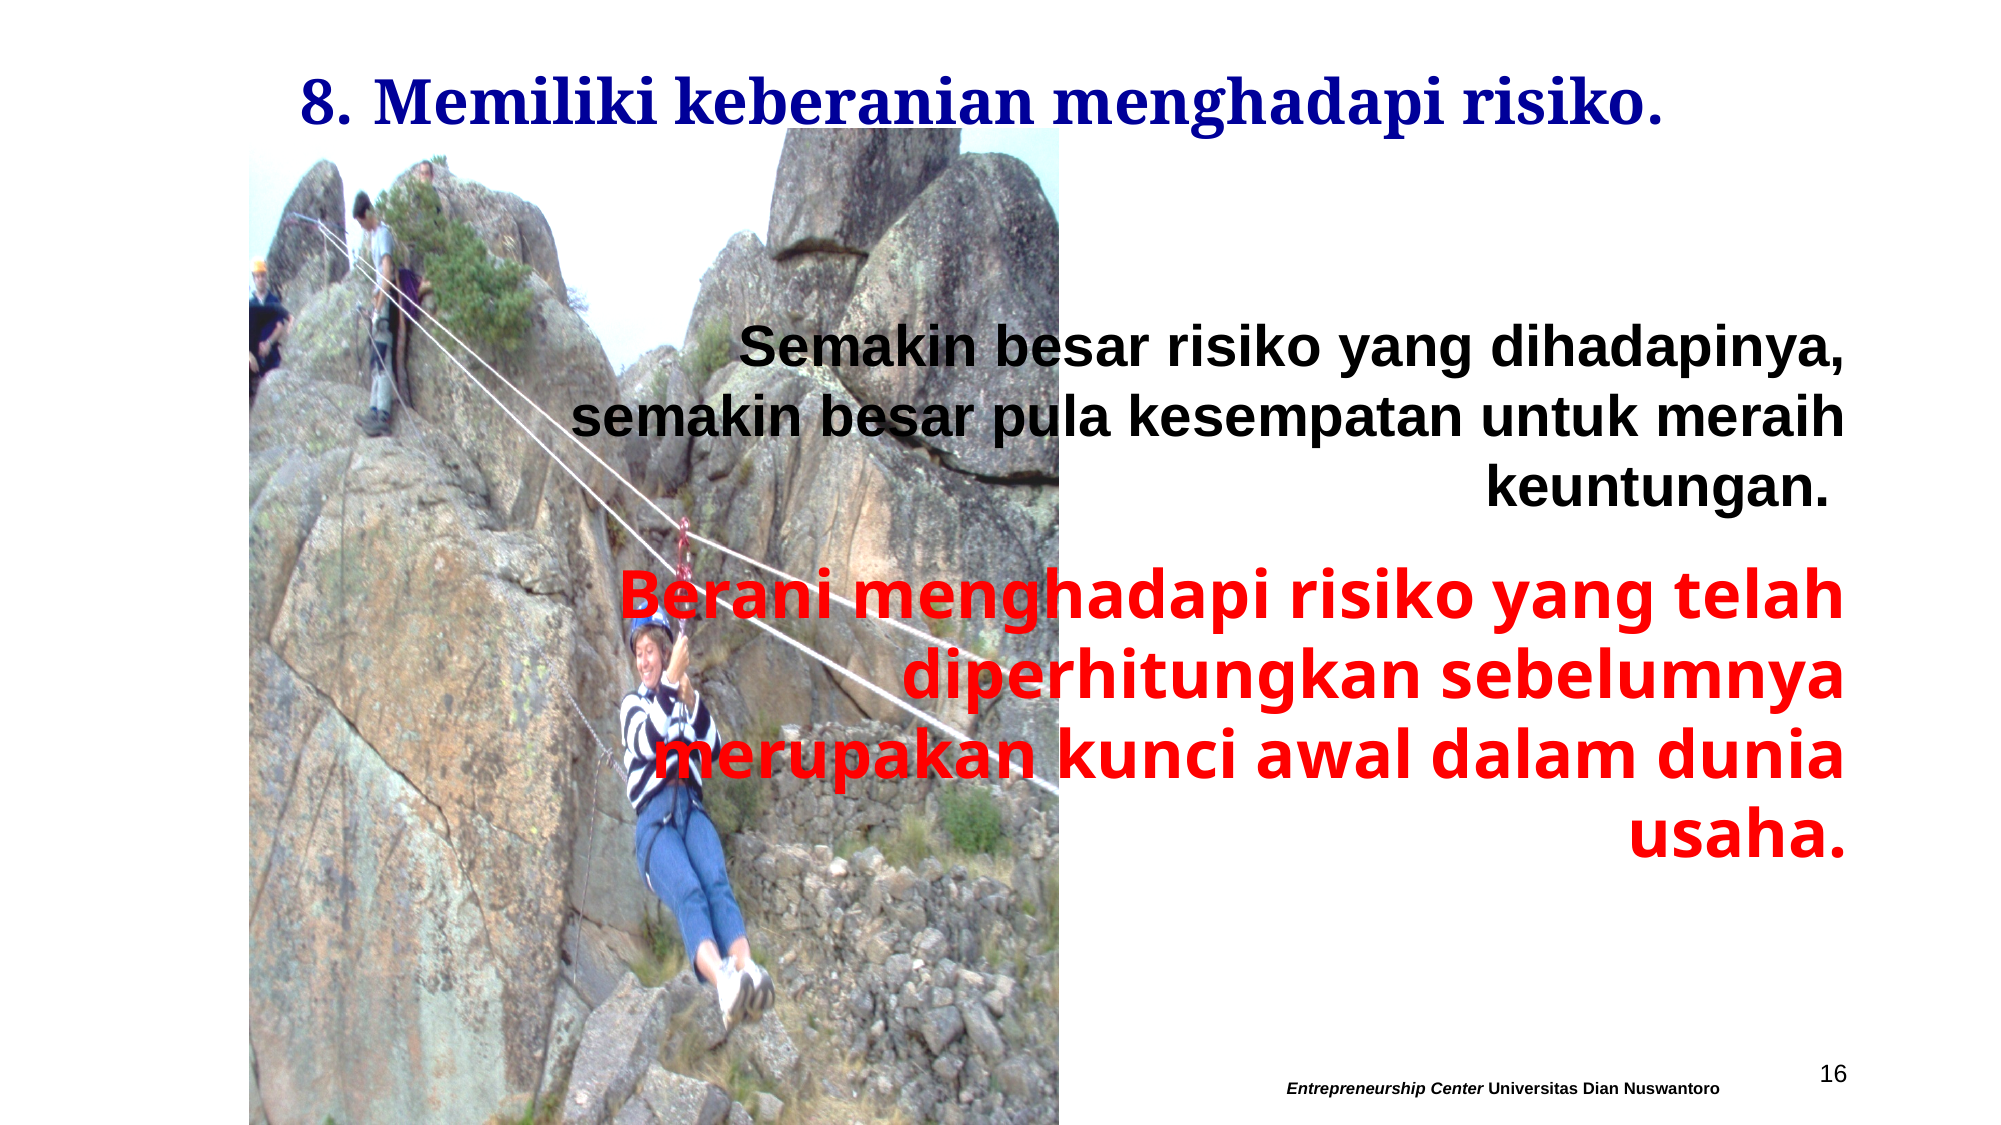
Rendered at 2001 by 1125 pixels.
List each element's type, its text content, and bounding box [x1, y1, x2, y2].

slide_number ‹#› [1412, 1042, 1863, 1103]
text_box Semakin besar risiko yang dihadapinya, semakin besar pula kesempatan untuk meraih keuntungan. Berani menghadapi risiko yang telah diperhitungkan sebelumnya merupakan kunci awal dalam dunia usaha. [1063, 300, 1863, 934]
text_box 8. Memiliki keberanian menghadapi risiko. [285, 35, 1727, 164]
picture [249, 128, 1059, 1125]
text_box Entrepreneurship Center Universitas Dian Nuswantoro [1271, 1070, 1750, 1125]
